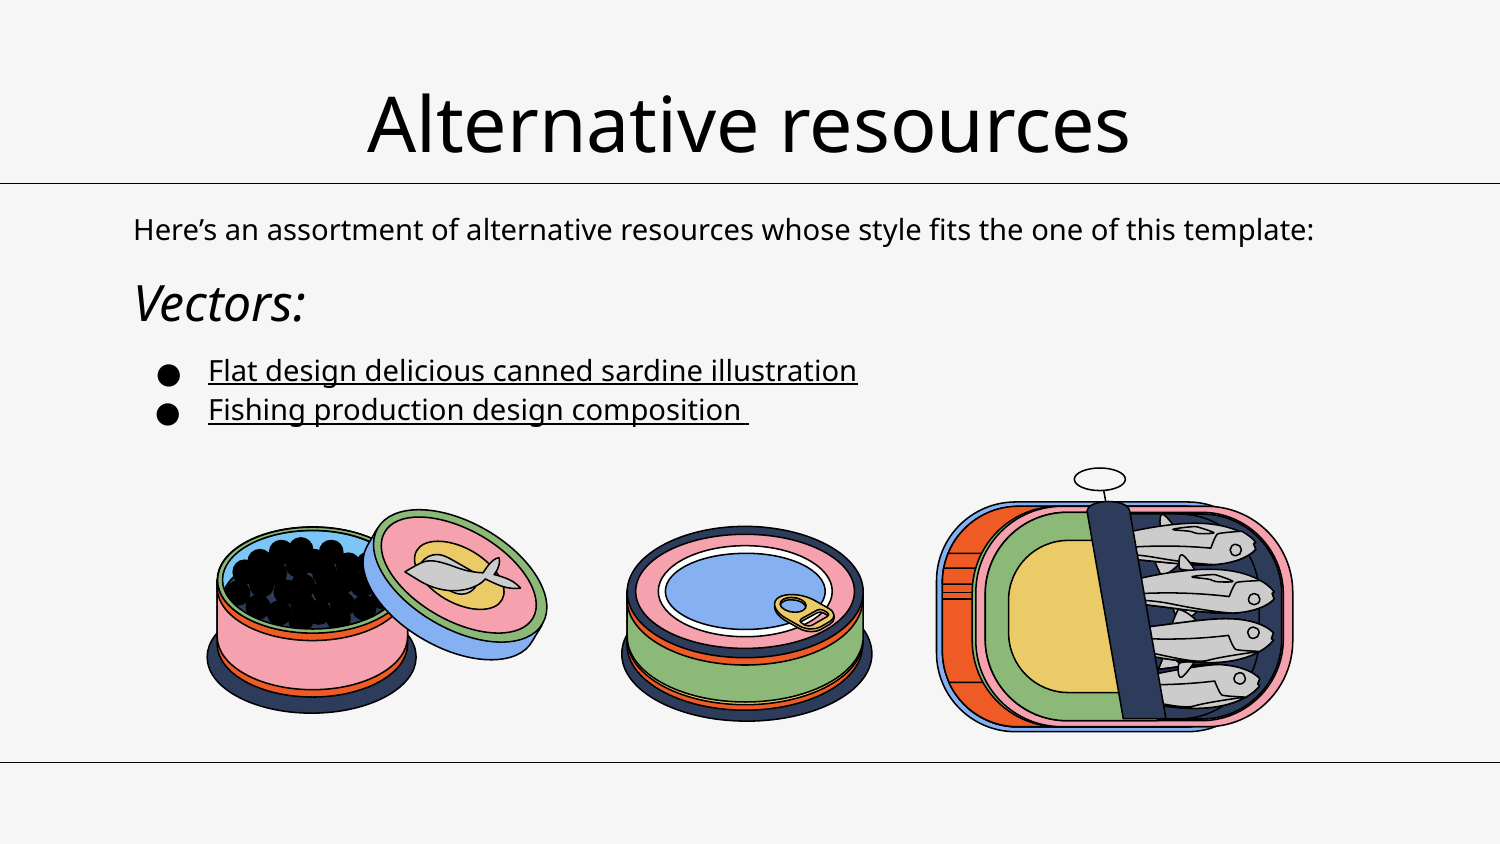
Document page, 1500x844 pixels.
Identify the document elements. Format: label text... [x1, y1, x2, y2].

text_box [936, 467, 1293, 732]
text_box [621, 526, 873, 722]
list Here’s an assortment of alternative resources whose style fits the one of this template: Vectors: Flat design delicious canned sardine illustration Fishing production design composition [118, 196, 1382, 422]
title Alternative resources [118, 60, 1382, 155]
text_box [206, 509, 558, 714]
